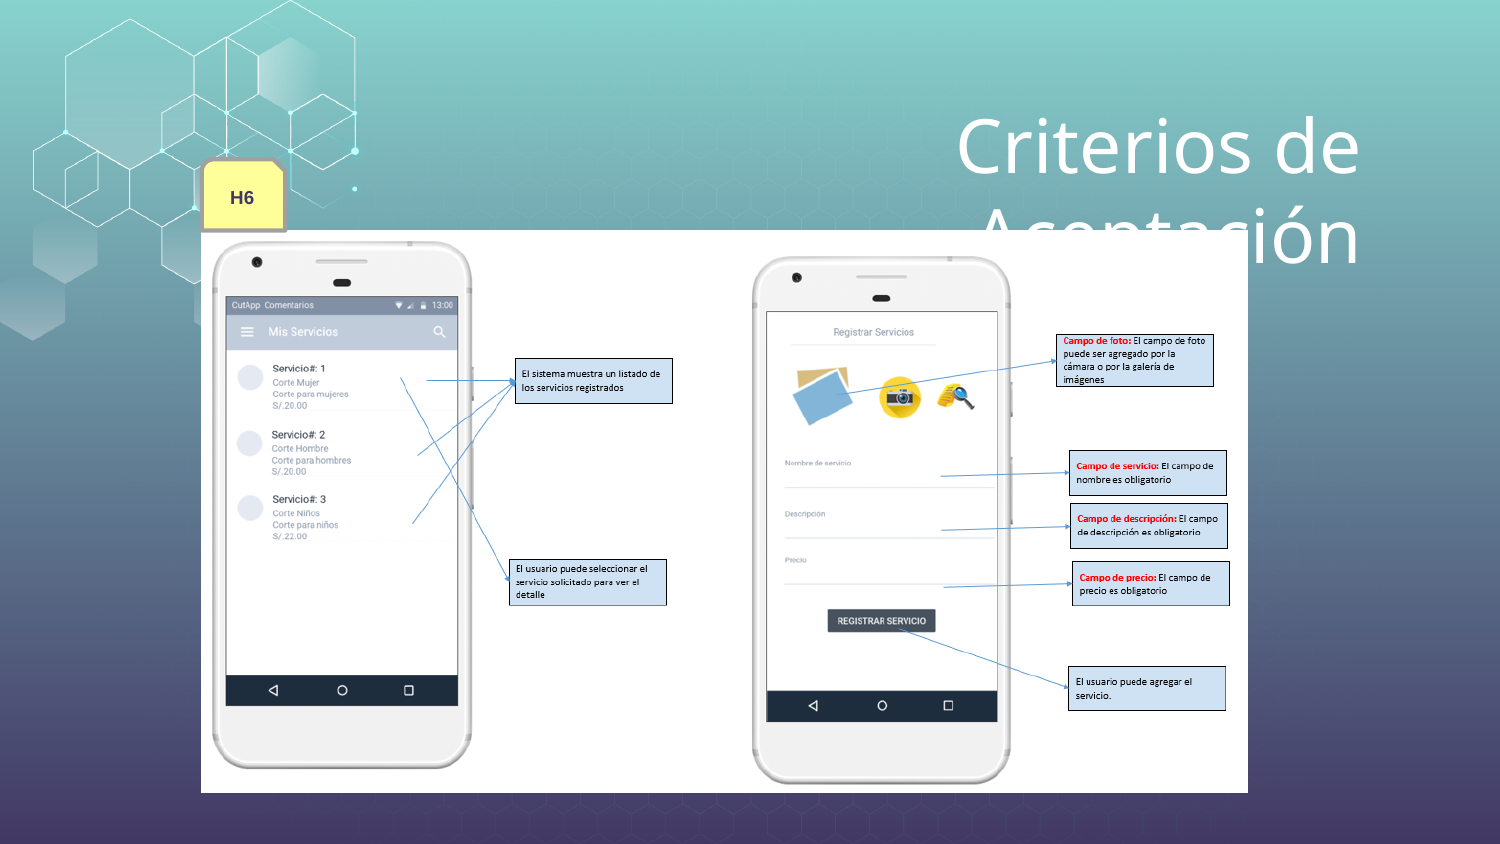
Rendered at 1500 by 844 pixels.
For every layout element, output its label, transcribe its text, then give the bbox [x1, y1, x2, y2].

text_box H6 [199, 157, 288, 230]
picture [0, 0, 1398, 844]
title Criterios de Aceptación [618, 83, 1378, 194]
